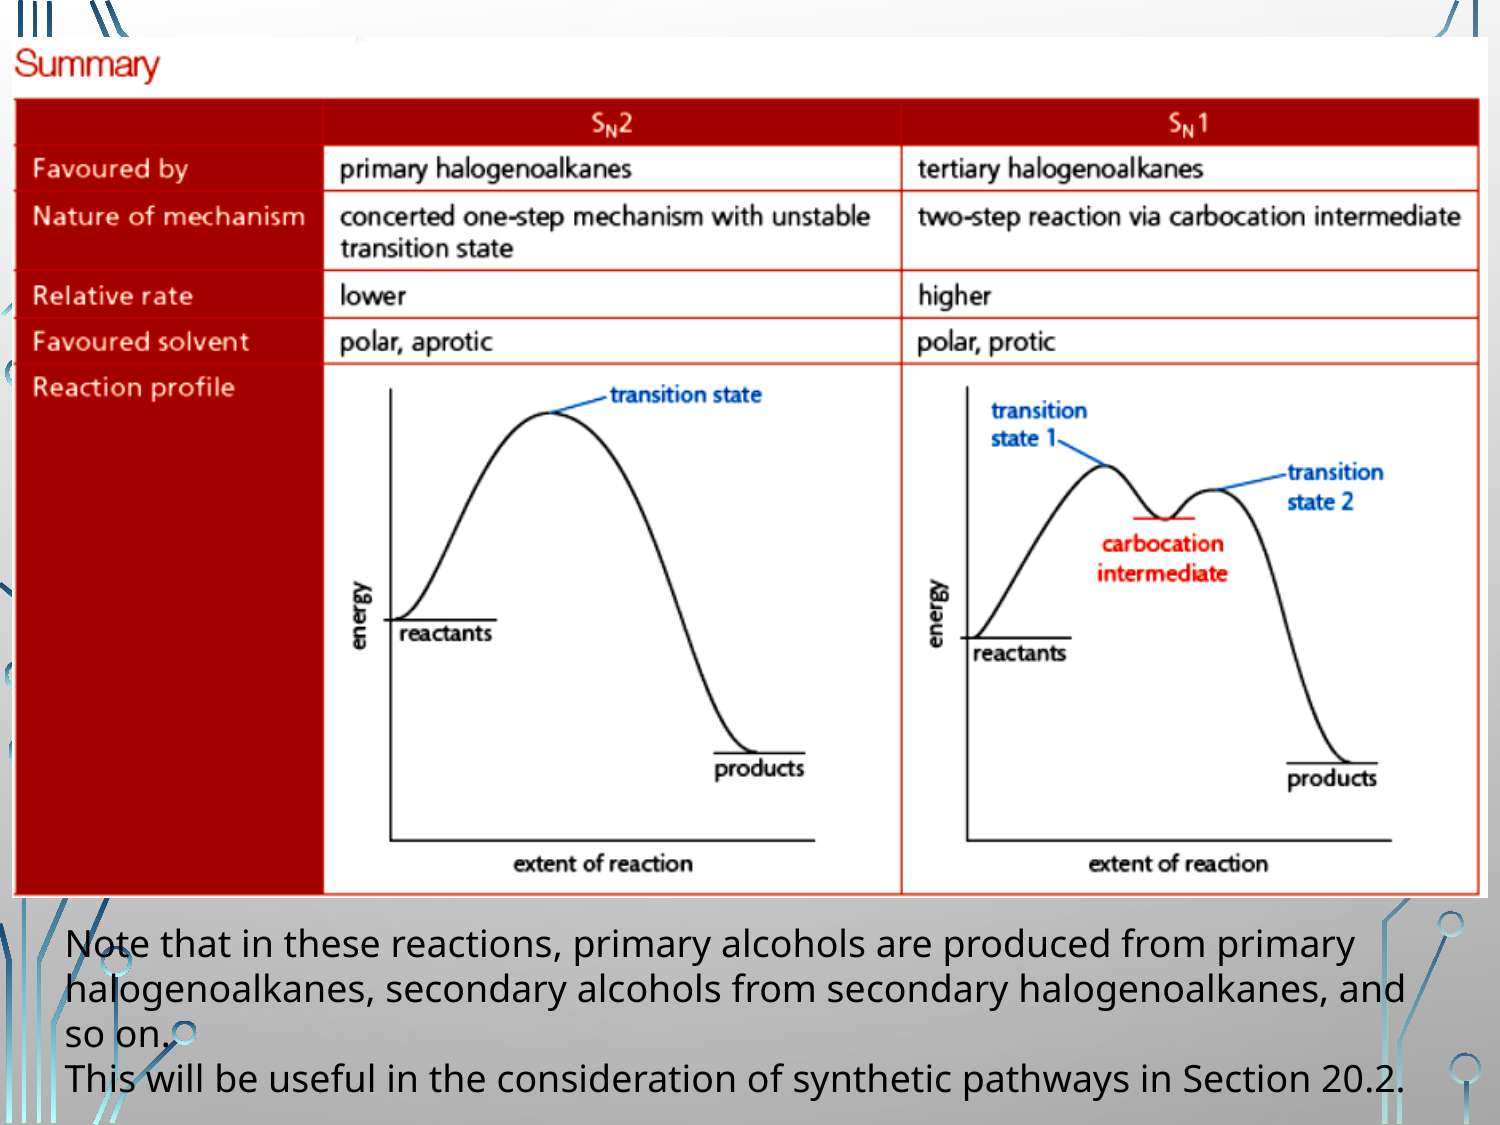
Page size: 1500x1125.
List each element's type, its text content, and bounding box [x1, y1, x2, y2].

picture [12, 37, 1488, 899]
text_box Note that in these reactions, primary alcohols are produced from primary halogenoalkanes, secondary alcohols from secondary halogenoalkanes, and so on. This will be useful in the consideration of synthetic pathways in Section 20.2. [49, 912, 1450, 1108]
